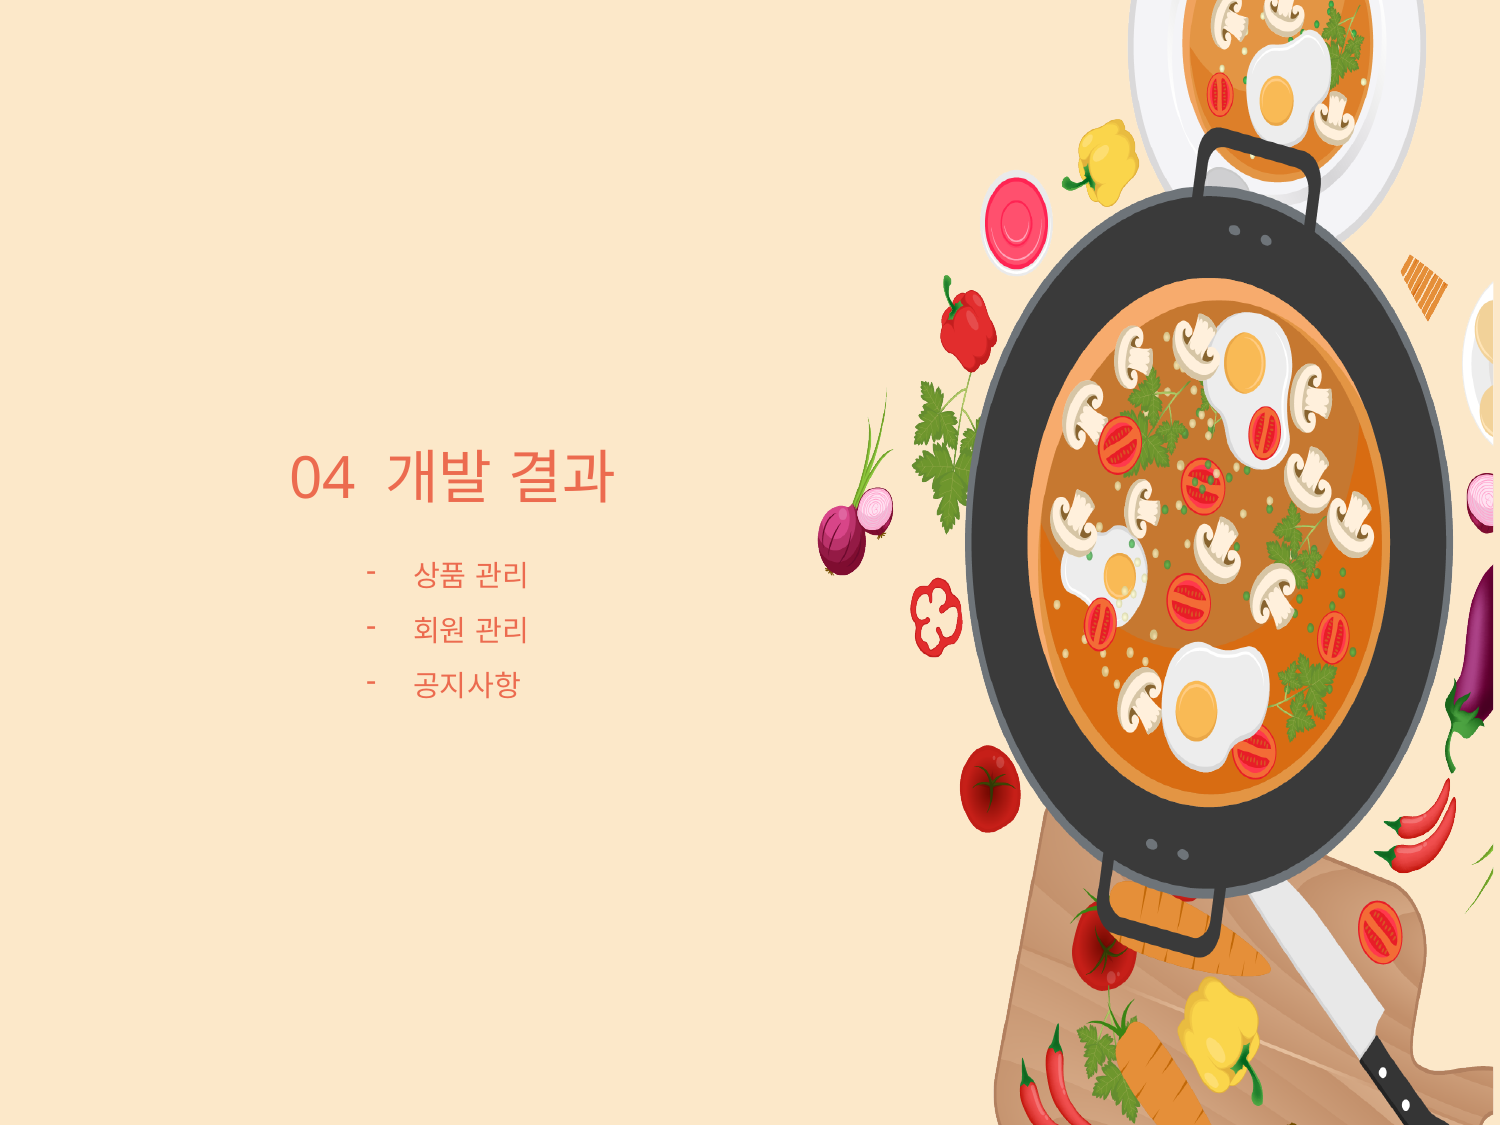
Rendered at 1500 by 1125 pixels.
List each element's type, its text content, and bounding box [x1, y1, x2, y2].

text_box 04 개발 결과 [274, 432, 728, 518]
text_box 상품 관리 회원 관리 공지사항 [351, 549, 817, 710]
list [817, 0, 1497, 1125]
